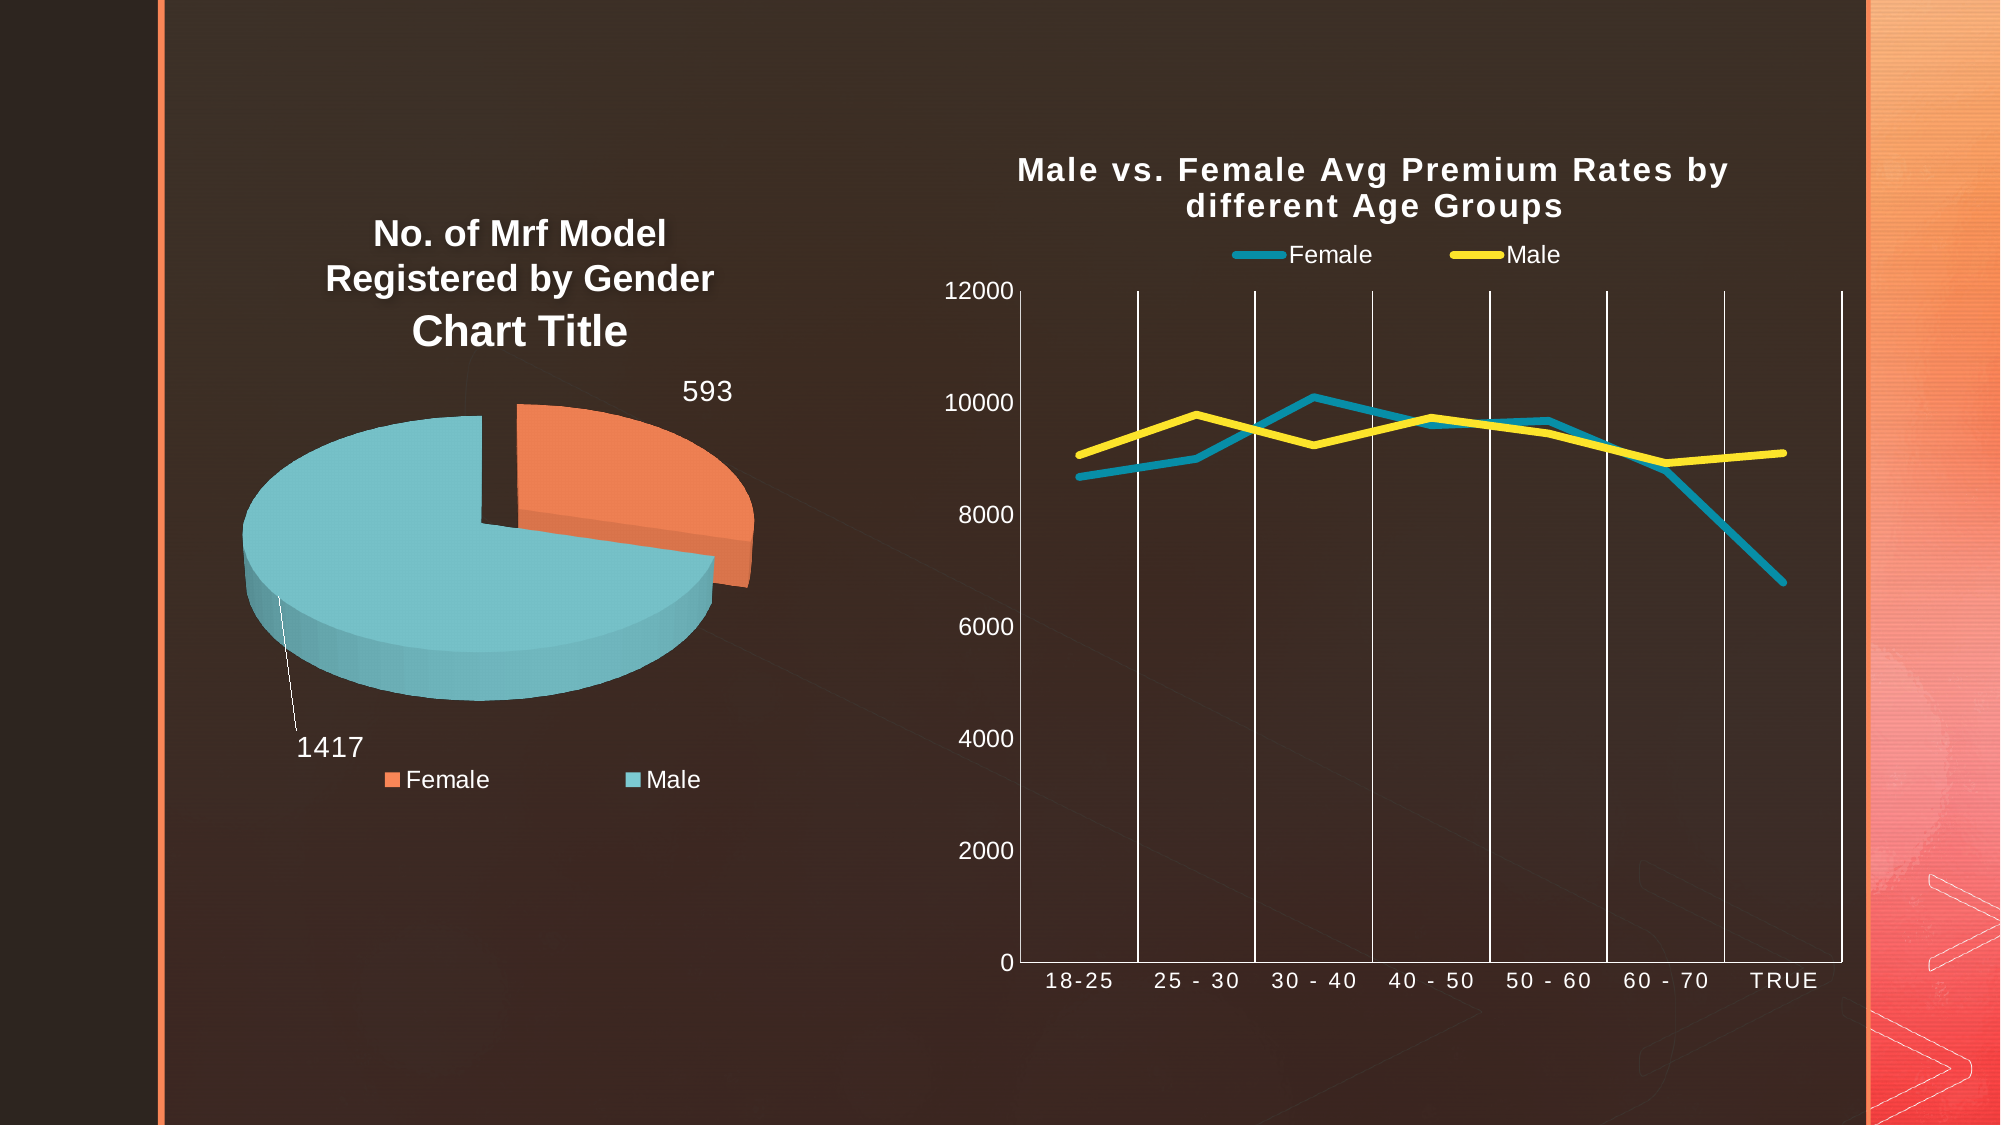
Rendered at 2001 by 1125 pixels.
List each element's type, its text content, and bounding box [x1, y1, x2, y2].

picture [1871, 0, 2001, 1125]
chart [906, 115, 1844, 1010]
chart [153, 274, 888, 851]
text_box No. of Mrf Model Registered by Gender [303, 161, 737, 274]
